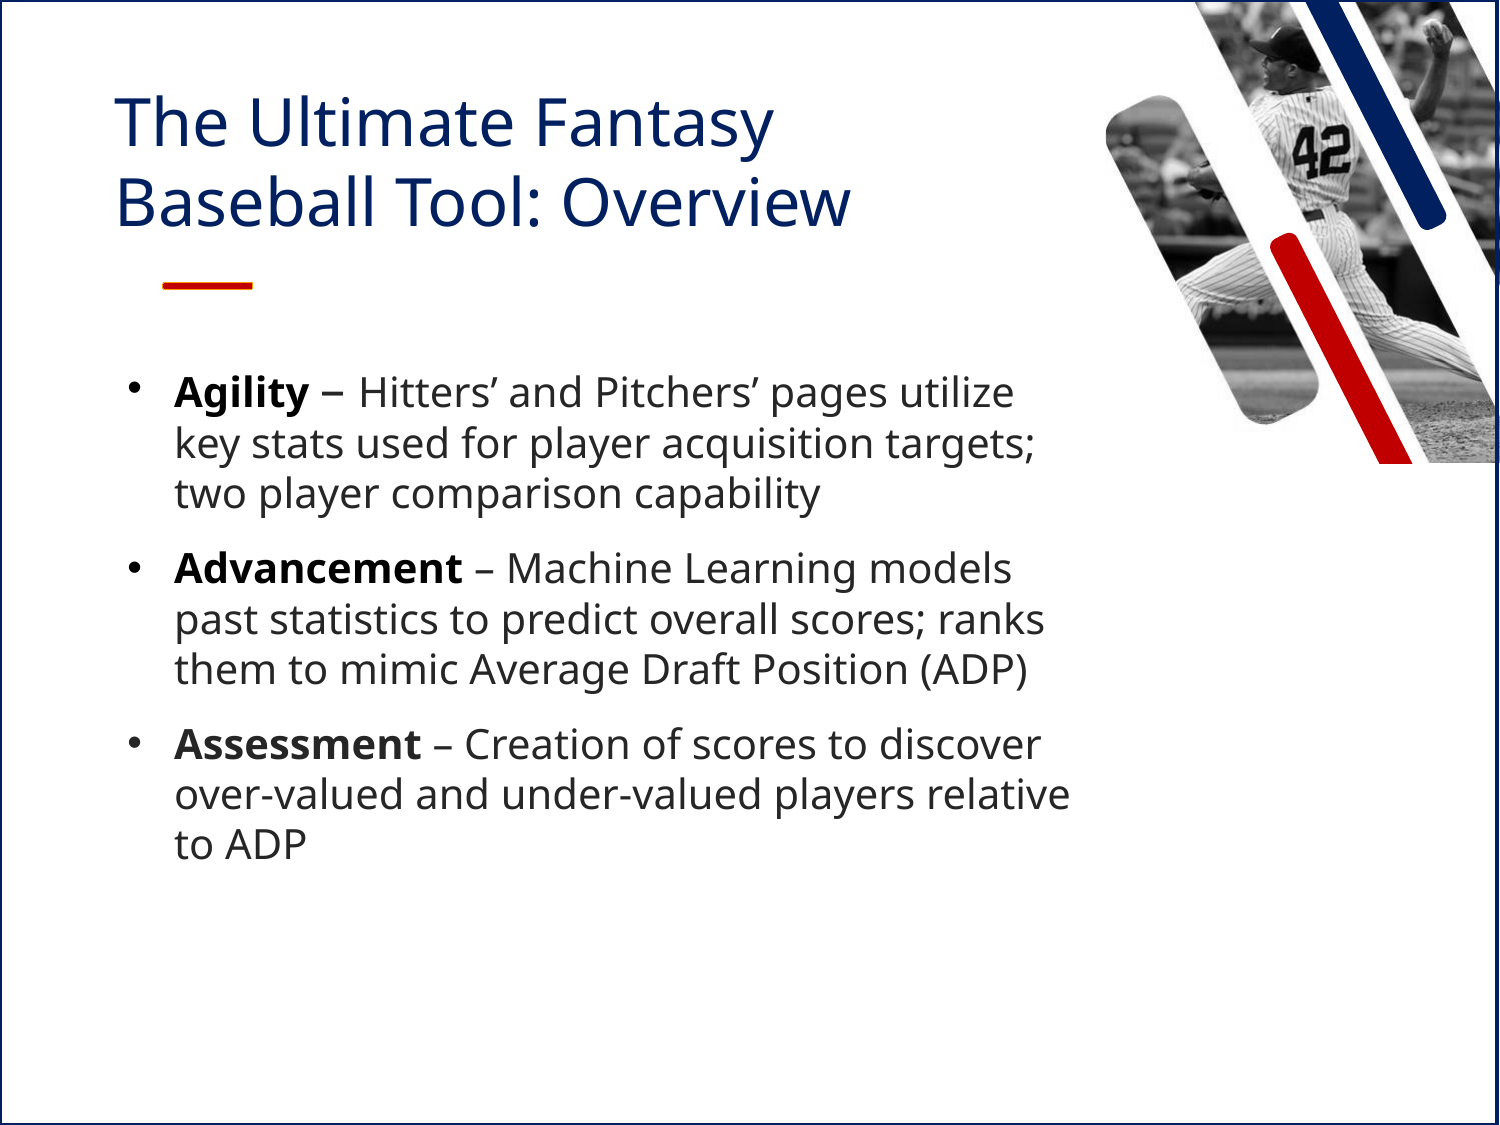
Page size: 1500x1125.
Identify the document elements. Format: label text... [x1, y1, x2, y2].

text_box [162, 282, 253, 290]
text_box The Ultimate Fantasy Baseball Tool: Overview [99, 72, 950, 237]
text_box Agility – Hitters’ and Pitchers’ pages utilize key stats used for player acquisition targets; two player comparison capability Advancement – Machine Learning models past statistics to predict overall scores; ranks them to mimic Average Draft Position (ADP) Assessment – Creation of scores to discover over-valued and under-valued players relative to ADP [112, 349, 1100, 875]
text_box [0, 0, 1499, 1125]
